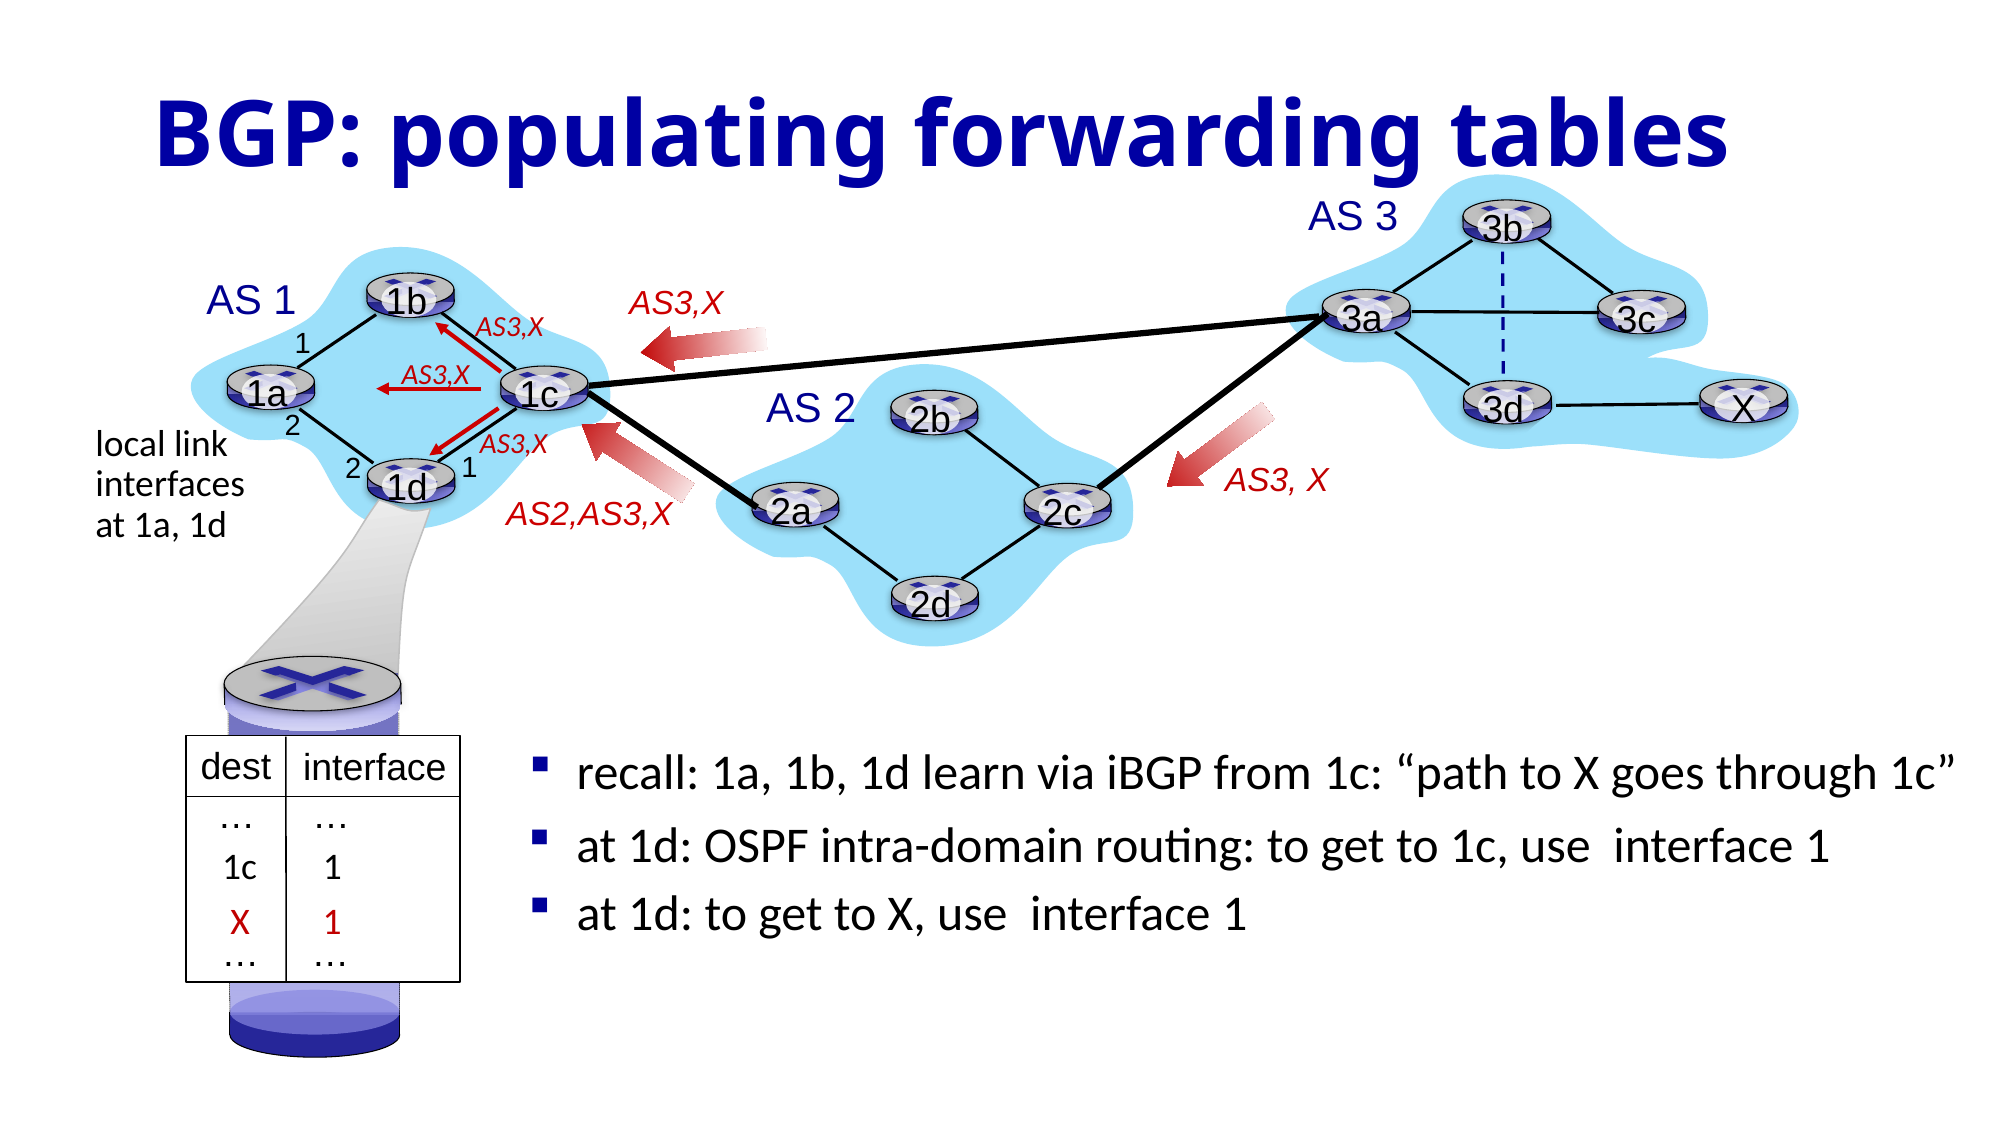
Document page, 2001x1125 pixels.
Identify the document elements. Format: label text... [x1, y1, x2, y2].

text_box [206, 835, 358, 896]
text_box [376, 299, 564, 468]
text_box at 1d: OSPF intra-domain routing: to get to 1c, use interface 1 [513, 812, 1870, 880]
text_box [1154, 427, 1367, 507]
title BGP: populating forwarding tables [137, 63, 1863, 211]
text_box local link interfaces at 1a, 1d [80, 416, 190, 553]
text_box recall: 1a, 1b, 1d learn via iBGP from 1c: “path to X goes through 1c” [513, 739, 1981, 830]
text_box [215, 889, 358, 951]
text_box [184, 507, 463, 1058]
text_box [490, 436, 698, 542]
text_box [190, 174, 1799, 647]
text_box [269, 317, 493, 493]
text_box at 1d: to get to X, use interface 1 [513, 880, 1871, 964]
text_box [614, 274, 767, 369]
